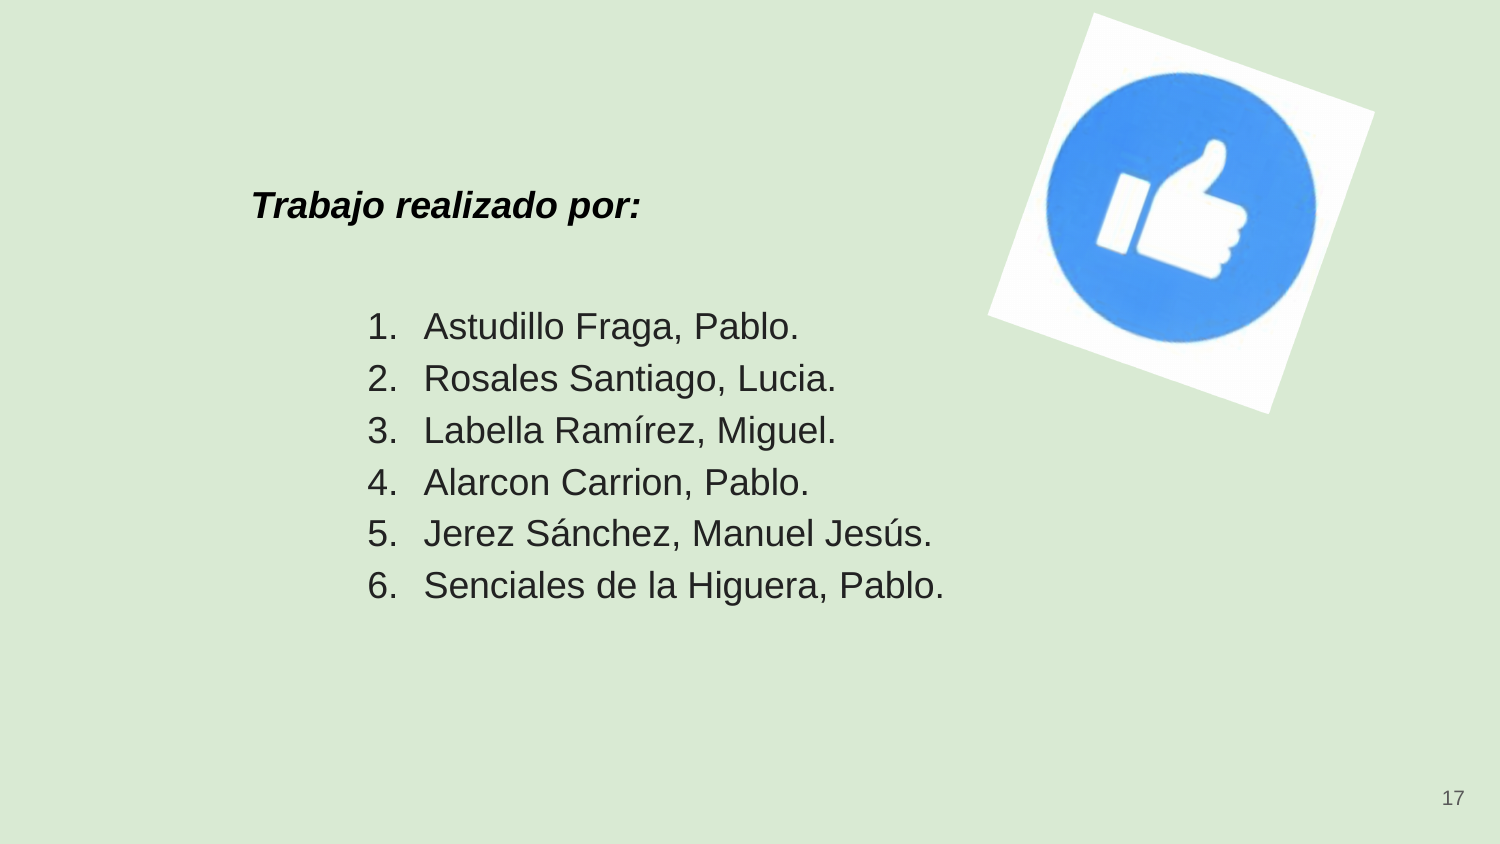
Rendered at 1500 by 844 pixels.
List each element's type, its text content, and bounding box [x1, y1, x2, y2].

picture [988, 13, 1374, 413]
slide_number ‹#› [1389, 764, 1480, 830]
text_box Trabajo realizado por: Astudillo Fraga, Pablo. Rosales Santiago, Lucia. Labella Ramírez, Miguel. Alarcon Carrion, Pablo. Jerez Sánchez, Manuel Jesús. Senciales de la Higuera, Pablo. [235, 165, 1309, 691]
